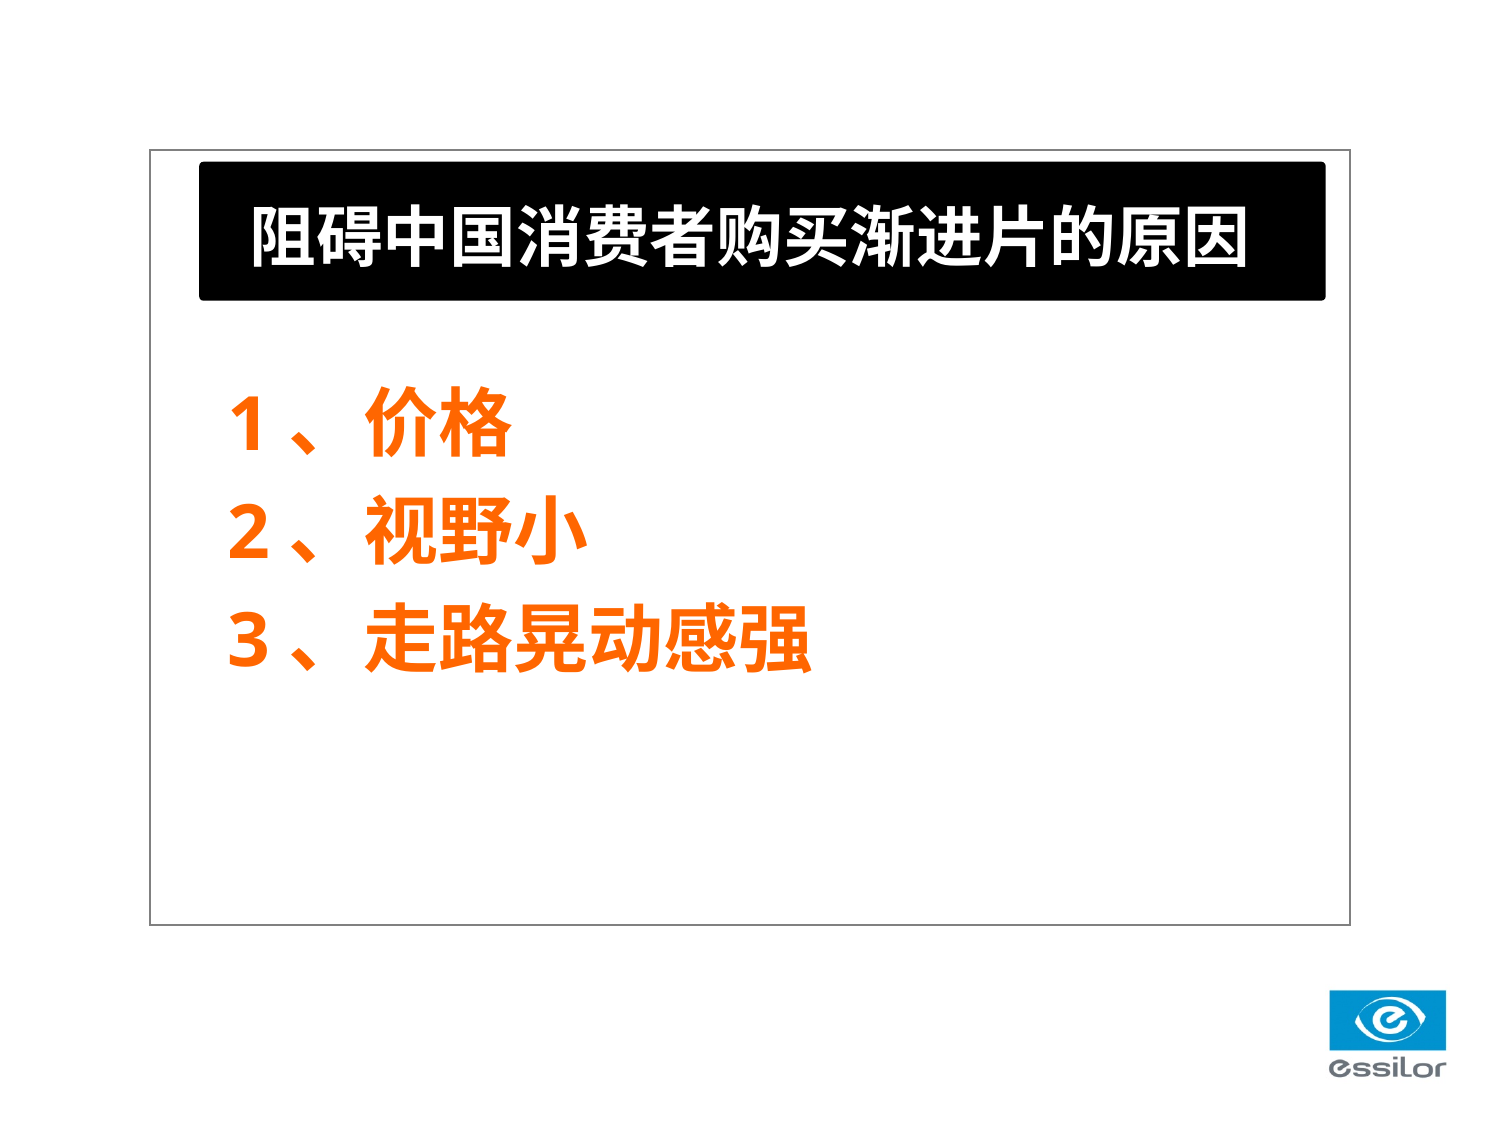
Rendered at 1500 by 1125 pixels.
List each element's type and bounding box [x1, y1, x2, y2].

picture [1325, 984, 1450, 1086]
text_box [149, 149, 1350, 925]
